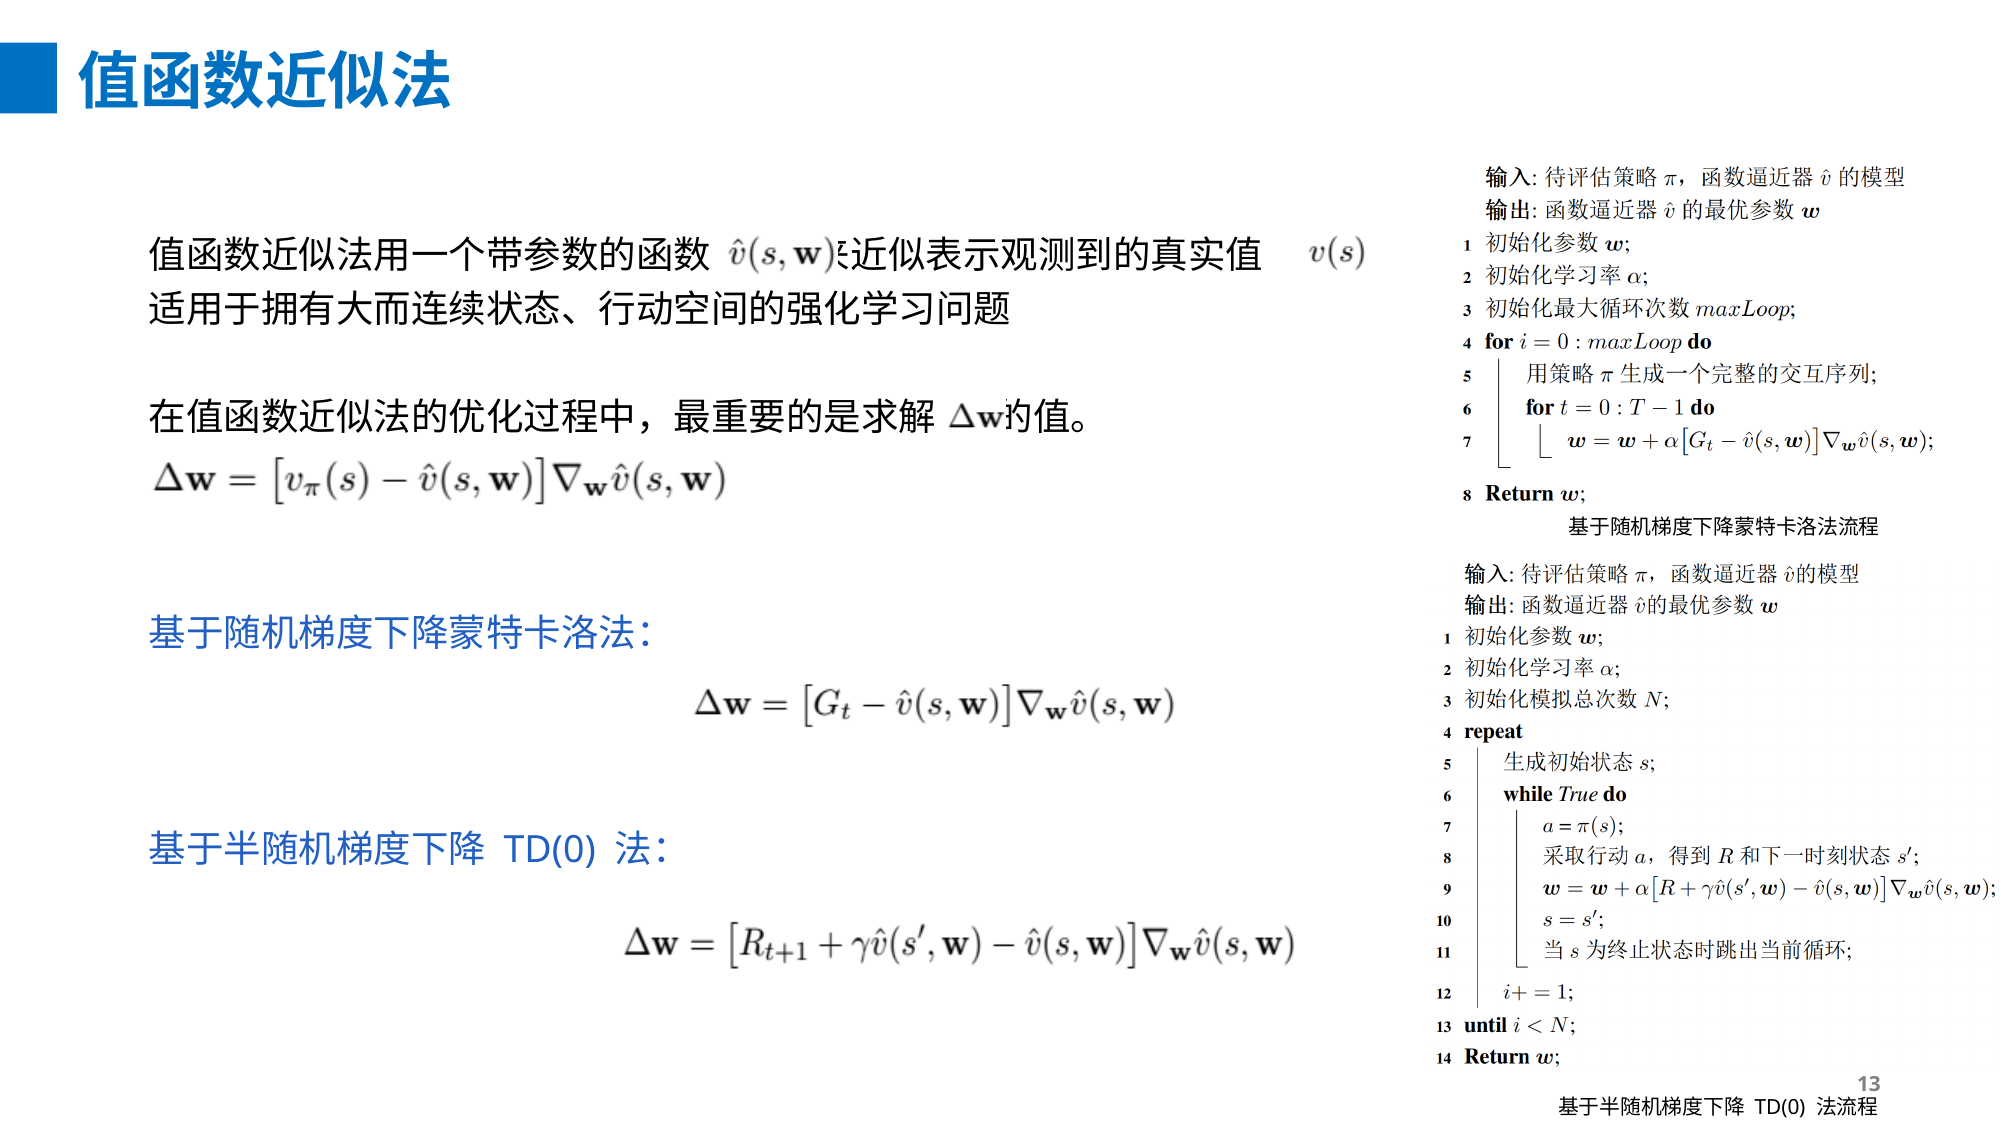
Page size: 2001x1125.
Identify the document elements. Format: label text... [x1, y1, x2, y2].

picture [945, 393, 1006, 435]
picture [1428, 562, 2000, 1071]
picture [683, 672, 1180, 735]
picture [149, 449, 731, 508]
picture [1446, 162, 1942, 507]
picture [1302, 230, 1367, 275]
picture [719, 230, 838, 274]
text_box 基于半随机梯度下降 TD(0) 法流程 [1543, 1085, 1896, 1125]
slide_number 13 [1836, 1073, 1896, 1085]
text_box 值函数近似法用一个带参数的函数 来近似表示观测到的真实值 。 适用于拥有大而连续状态、行动空间的强化学习问题 在值函数近似法的优化过程中，最重要的是求解 的值。 基于随机梯度下降蒙特卡洛法： 基于半随机梯度下降 TD(0) 法： [133, 214, 1643, 878]
picture [607, 907, 1303, 974]
text_box 基于随机梯度下降蒙特卡洛法流程 [1553, 507, 1906, 547]
list 值函数近似法 [77, 49, 1588, 107]
